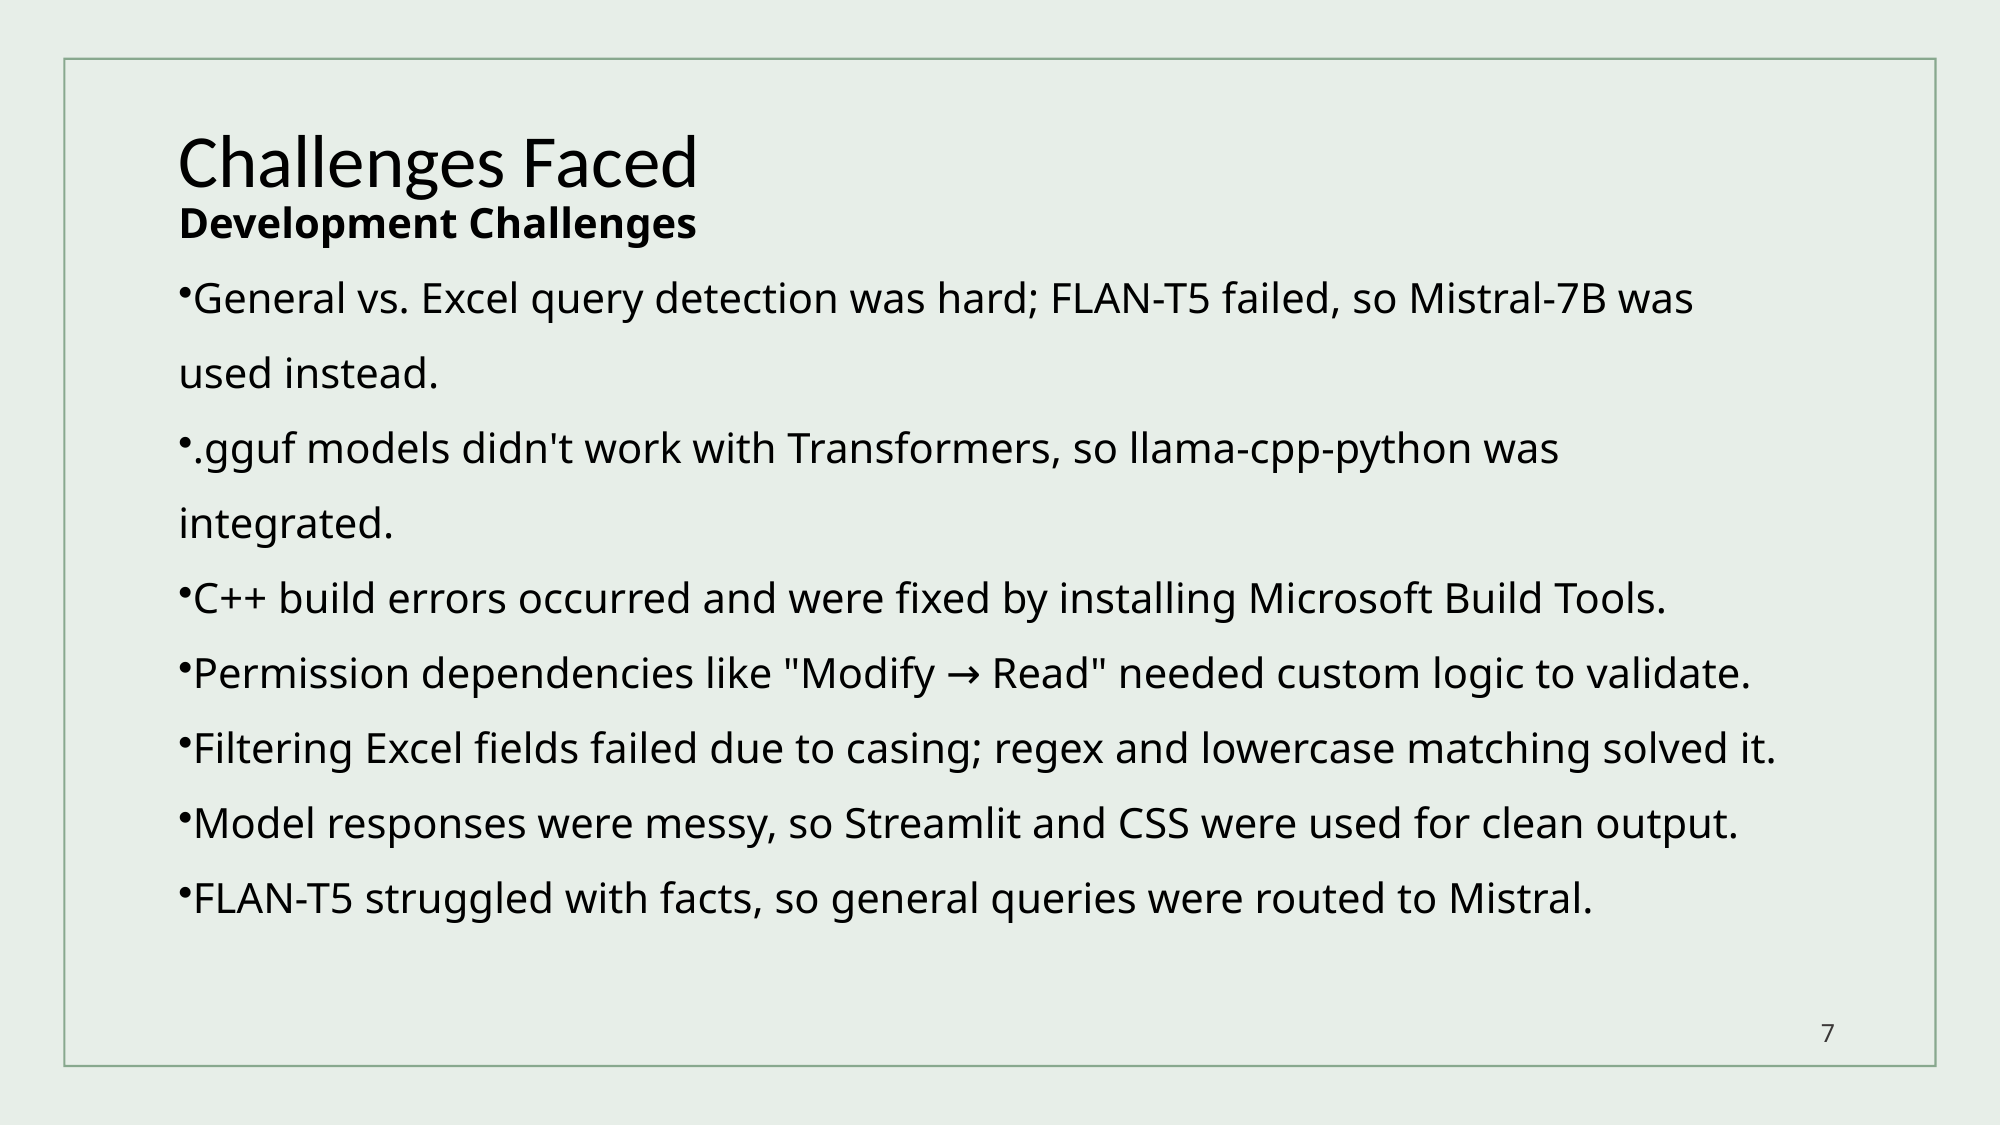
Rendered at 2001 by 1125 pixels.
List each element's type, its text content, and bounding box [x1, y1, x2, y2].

text_box Challenges Faced [163, 105, 1164, 164]
text_box Development Challenges General vs. Excel query detection was hard; FLAN-T5 failed, so Mistral-7B was used instead. .gguf models didn't work with Transformers, so llama-cpp-python was integrated. C++ build errors occurred and were fixed by installing Microsoft Build Tools. Permission dependencies like "Modify → Read" needed custom logic to validate. Filtering Excel fields failed due to casing; regex and lowercase matching solved it. Model responses were messy, so Streamlit and CSS were used for clean output. FLAN-T5 struggled with facts, so general queries were routed to Mistral. [163, 164, 1801, 975]
slide_number 7 [1400, 1004, 1850, 1064]
